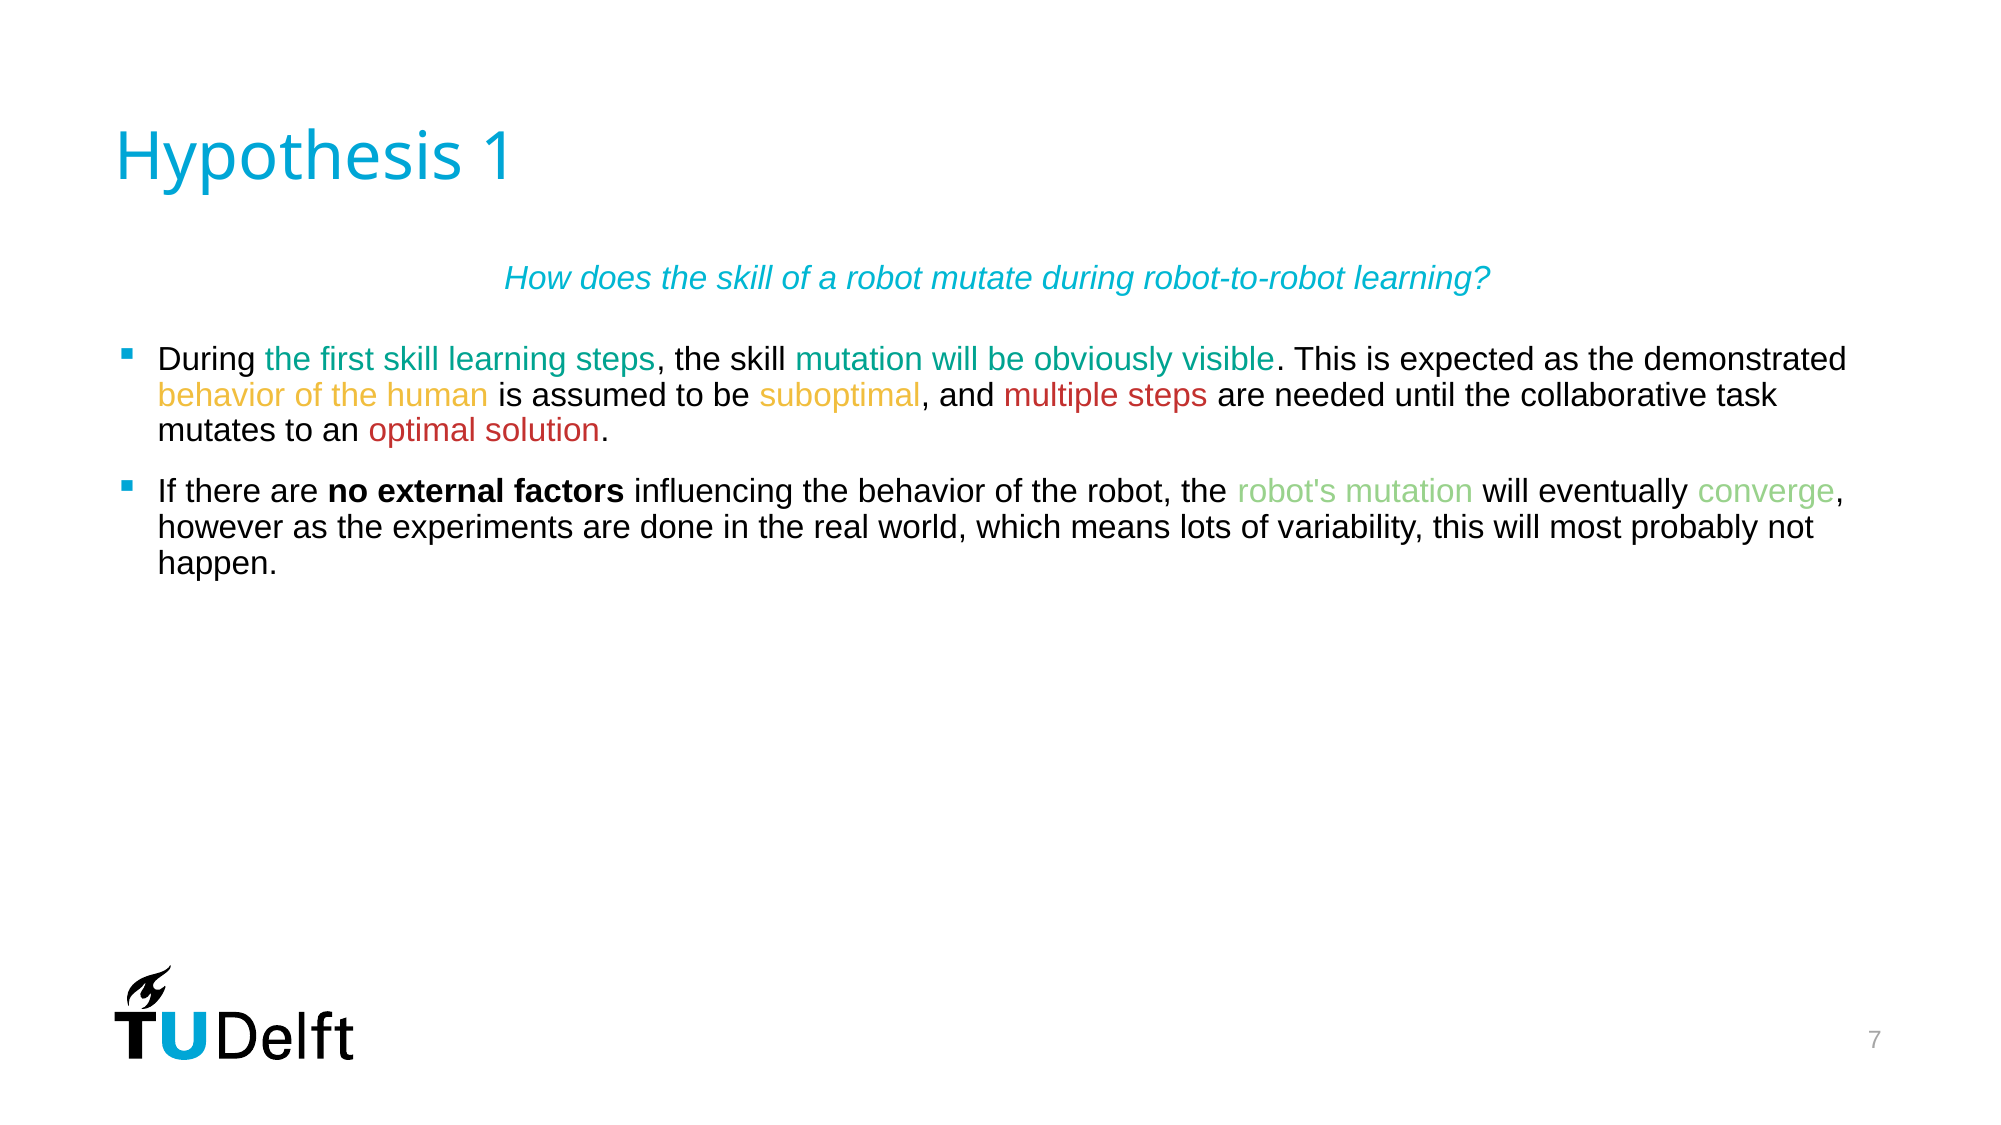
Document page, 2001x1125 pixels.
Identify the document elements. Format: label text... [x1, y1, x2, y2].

title Hypothesis 1 [114, 121, 1883, 203]
list How does the skill of a robot mutate during robot-to-robot learning? [114, 260, 1883, 320]
text_box During the first skill learning steps, the skill mutation will be obviously visible. This is expected as the demonstrated behavior of the human is assumed to be suboptimal, and multiple steps are needed until the collaborative task mutates to an optimal solution. If there are no external factors influencing the behavior of the robot, the robot's mutation will eventually converge, however as the experiments are done in the real world, which means lots of variability, this will most probably not happen. [114, 341, 1882, 733]
slide_number 7 [1851, 1024, 1883, 1054]
